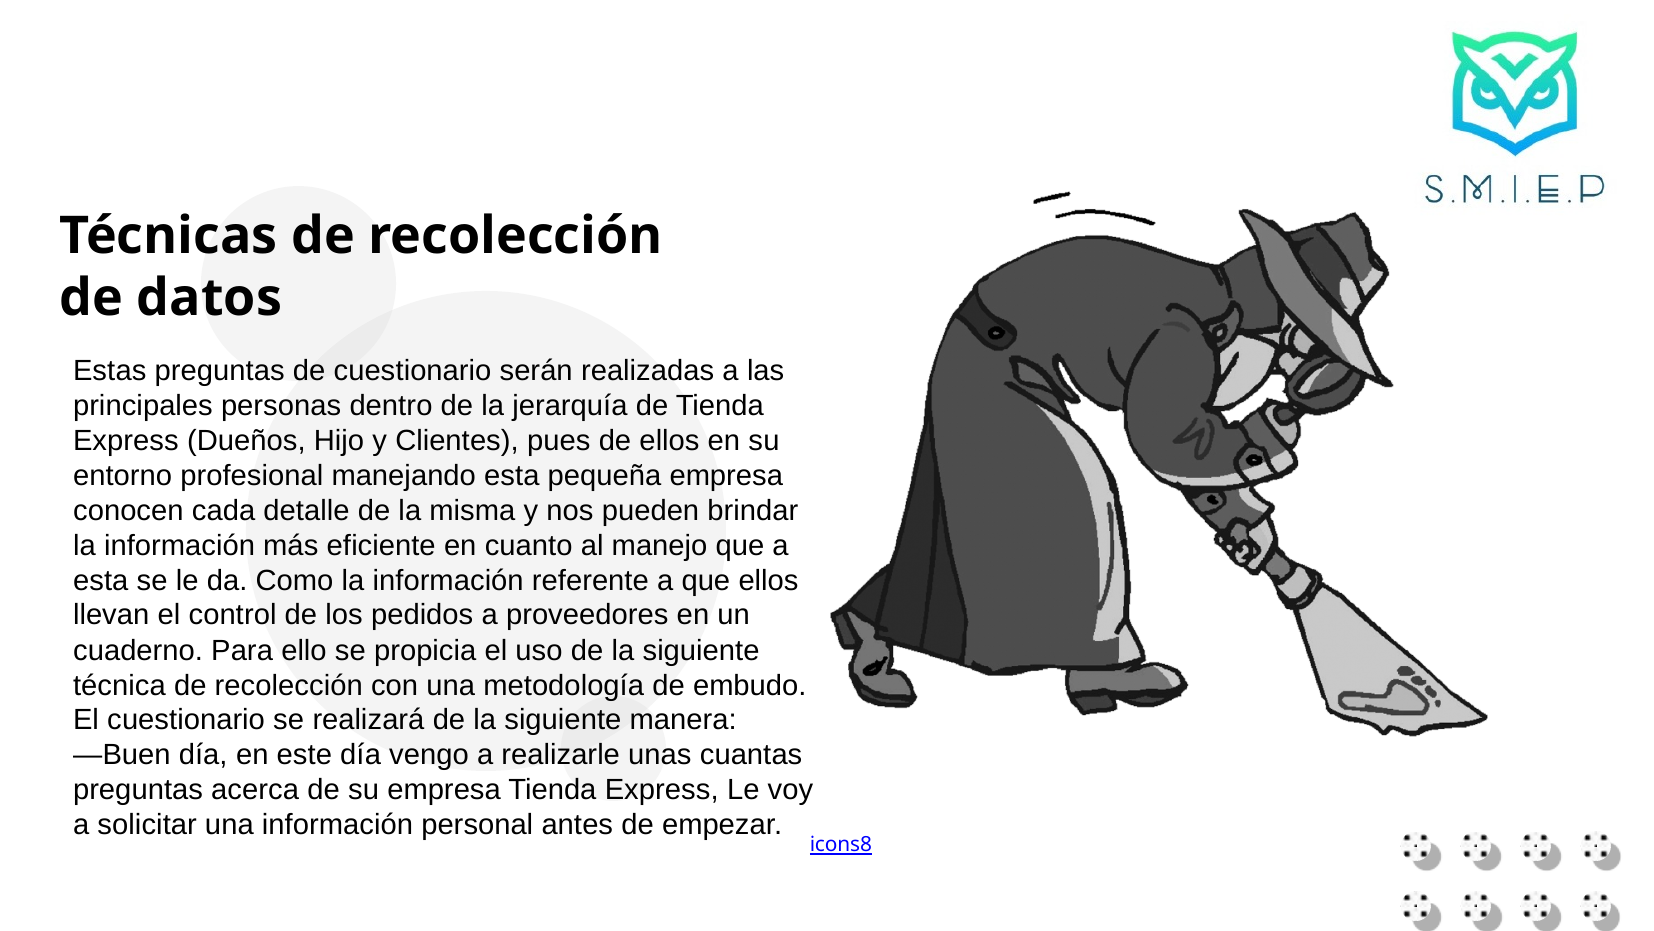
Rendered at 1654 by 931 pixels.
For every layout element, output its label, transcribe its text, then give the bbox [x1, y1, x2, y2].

picture [713, 0, 1654, 810]
picture [1460, 832, 1491, 862]
picture [1580, 891, 1611, 922]
picture [1580, 831, 1611, 862]
picture [1400, 832, 1431, 862]
picture [1520, 832, 1551, 862]
text_box [786, 132, 1372, 336]
picture [1460, 891, 1491, 922]
picture [1520, 891, 1551, 922]
text_box Estas preguntas de cuestionario serán realizadas a las principales personas dentro de la jerarquía de Tienda Express (Dueños, Hijo y Clientes), pues de ellos en su entorno profesional manejando esta pequeña empresa conocen cada detalle de la misma y nos pueden brindar la información más eficiente en cuanto al manejo que a esta se le da. Como la información referente a que ellos llevan el control de los pedidos a proveedores en un cuaderno. Para ello se propicia el uso de la siguiente técnica de recolección con una metodología de embudo. El cuestionario se realizará de la siguiente manera: —Buen día, en este día vengo a realizarle unas cuantas preguntas acerca de su empresa Tienda Express, Le voy a solicitar una información personal antes de empezar. [58, 336, 839, 891]
text_box [839, 228, 1578, 832]
picture [1400, 891, 1431, 922]
text_box Técnicas de recolección de datos [45, 193, 715, 259]
